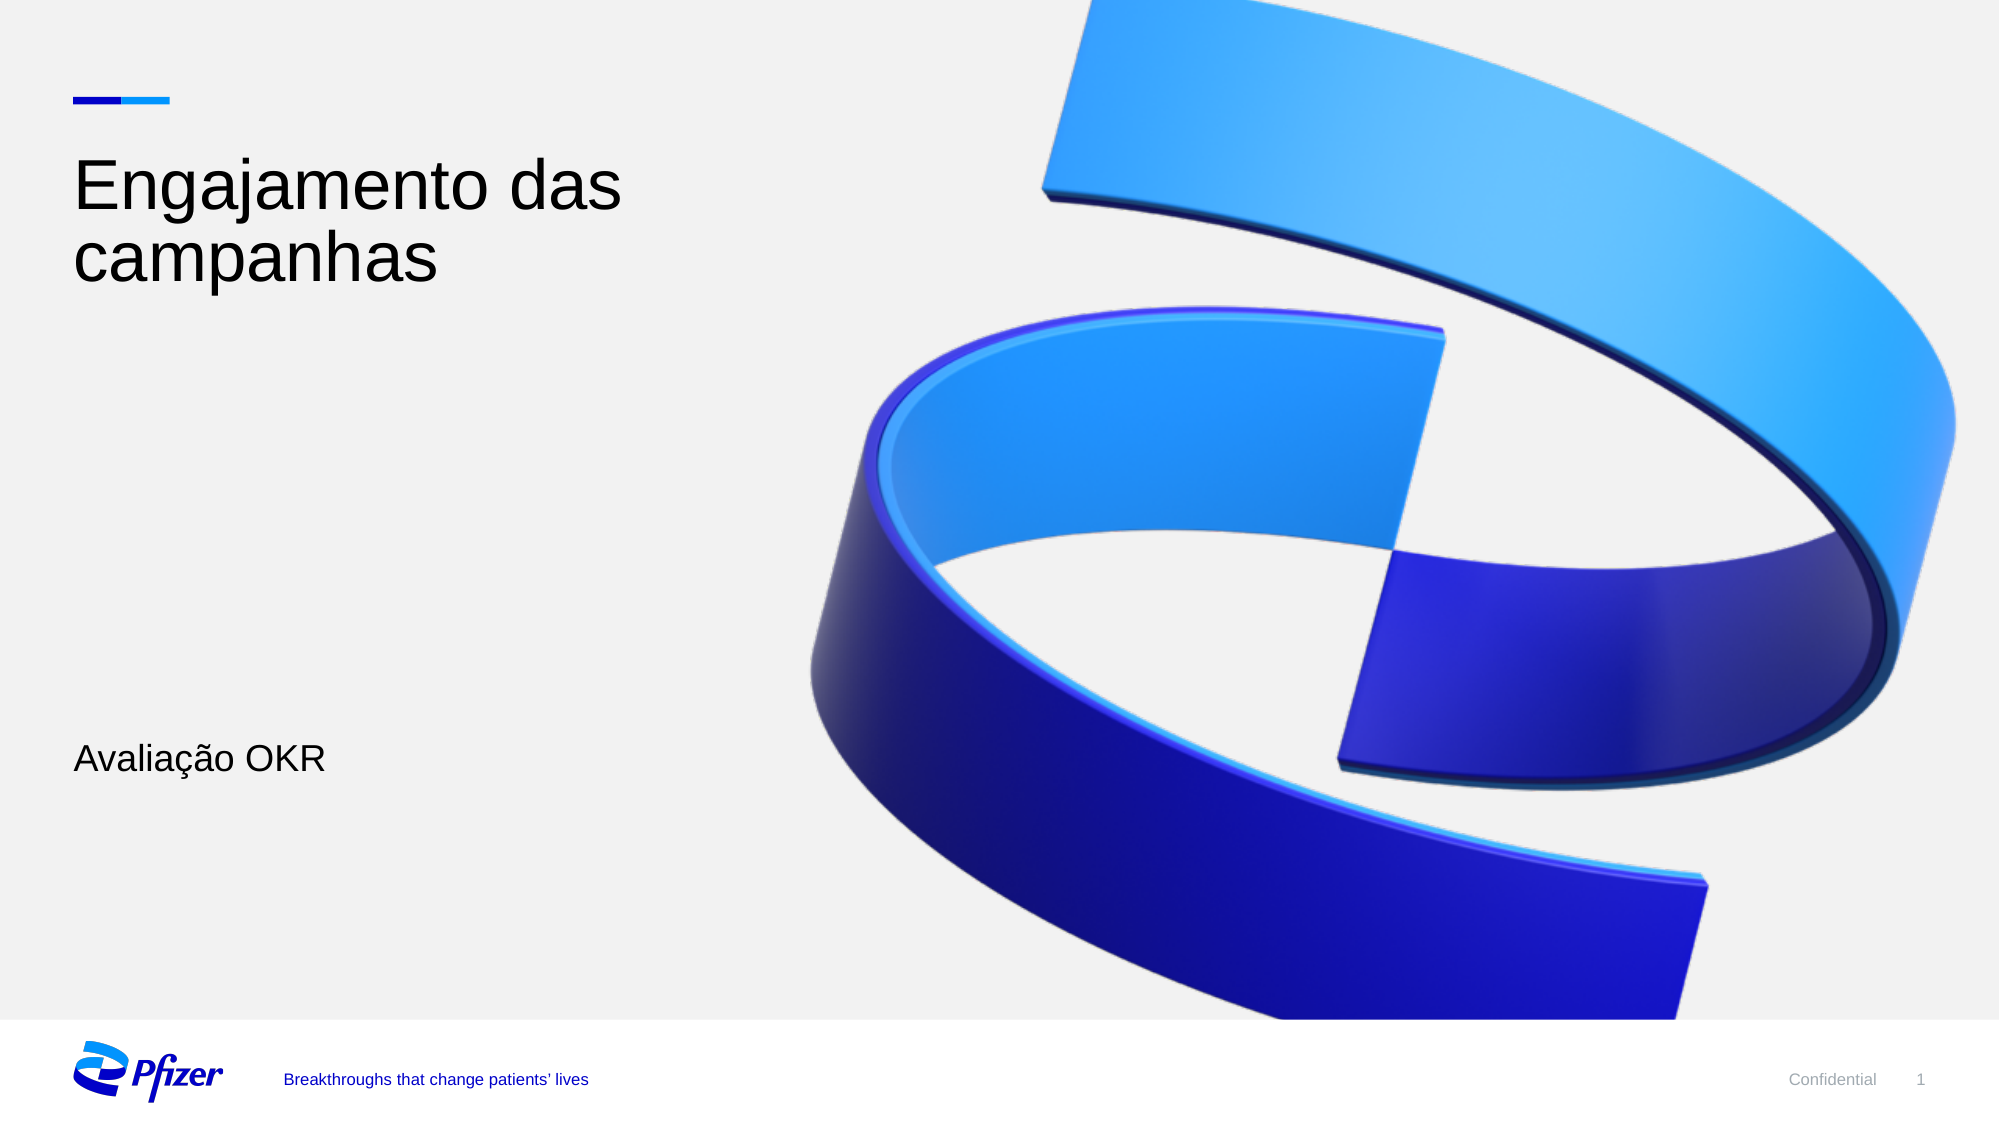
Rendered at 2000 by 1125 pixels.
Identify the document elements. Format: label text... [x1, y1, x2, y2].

picture [792, 0, 2000, 1019]
title Engajamento das campanhas [73, 151, 768, 464]
list Avaliação OKR [73, 631, 768, 780]
